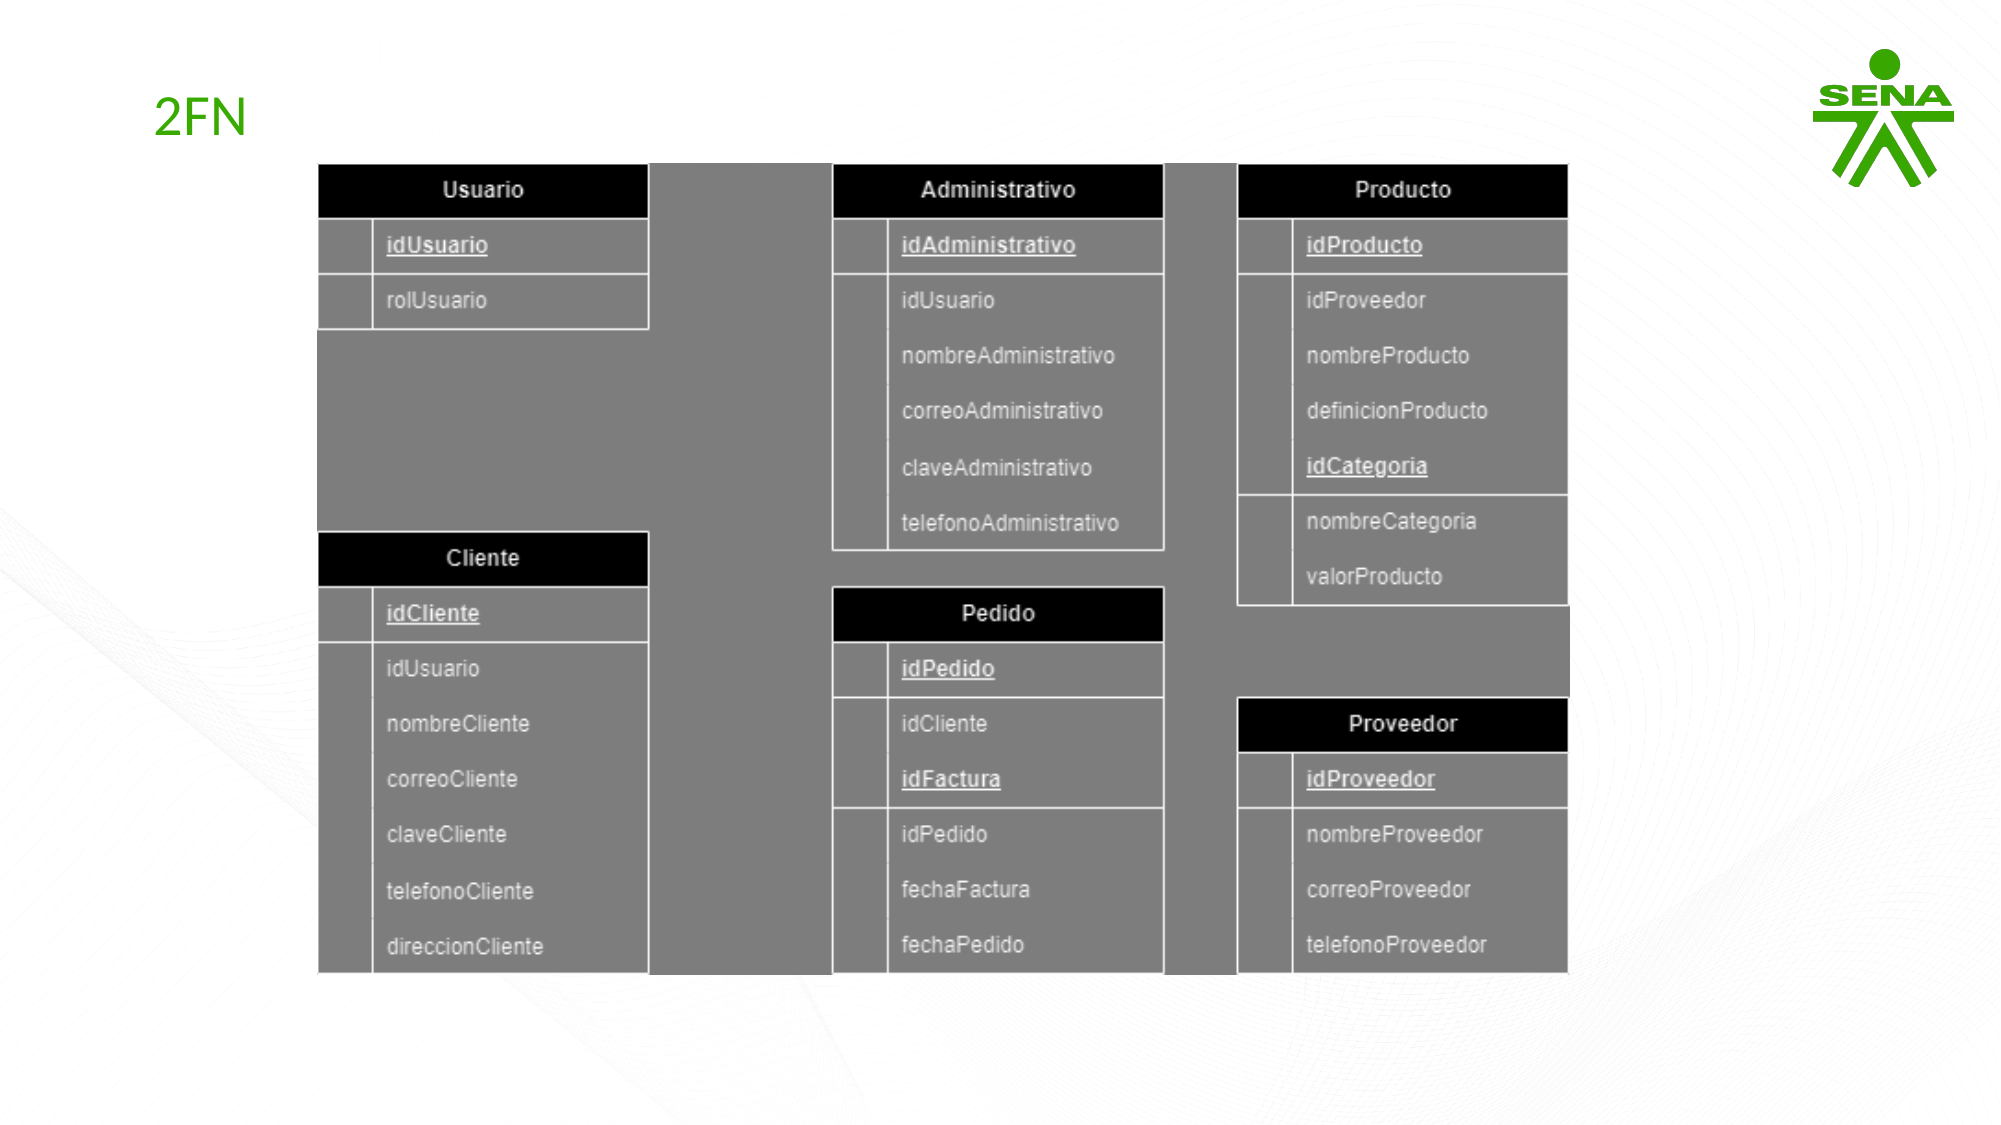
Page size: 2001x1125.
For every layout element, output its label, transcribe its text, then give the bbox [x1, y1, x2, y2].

picture [0, 0, 2000, 1125]
text_box 2FN [138, 62, 1861, 163]
